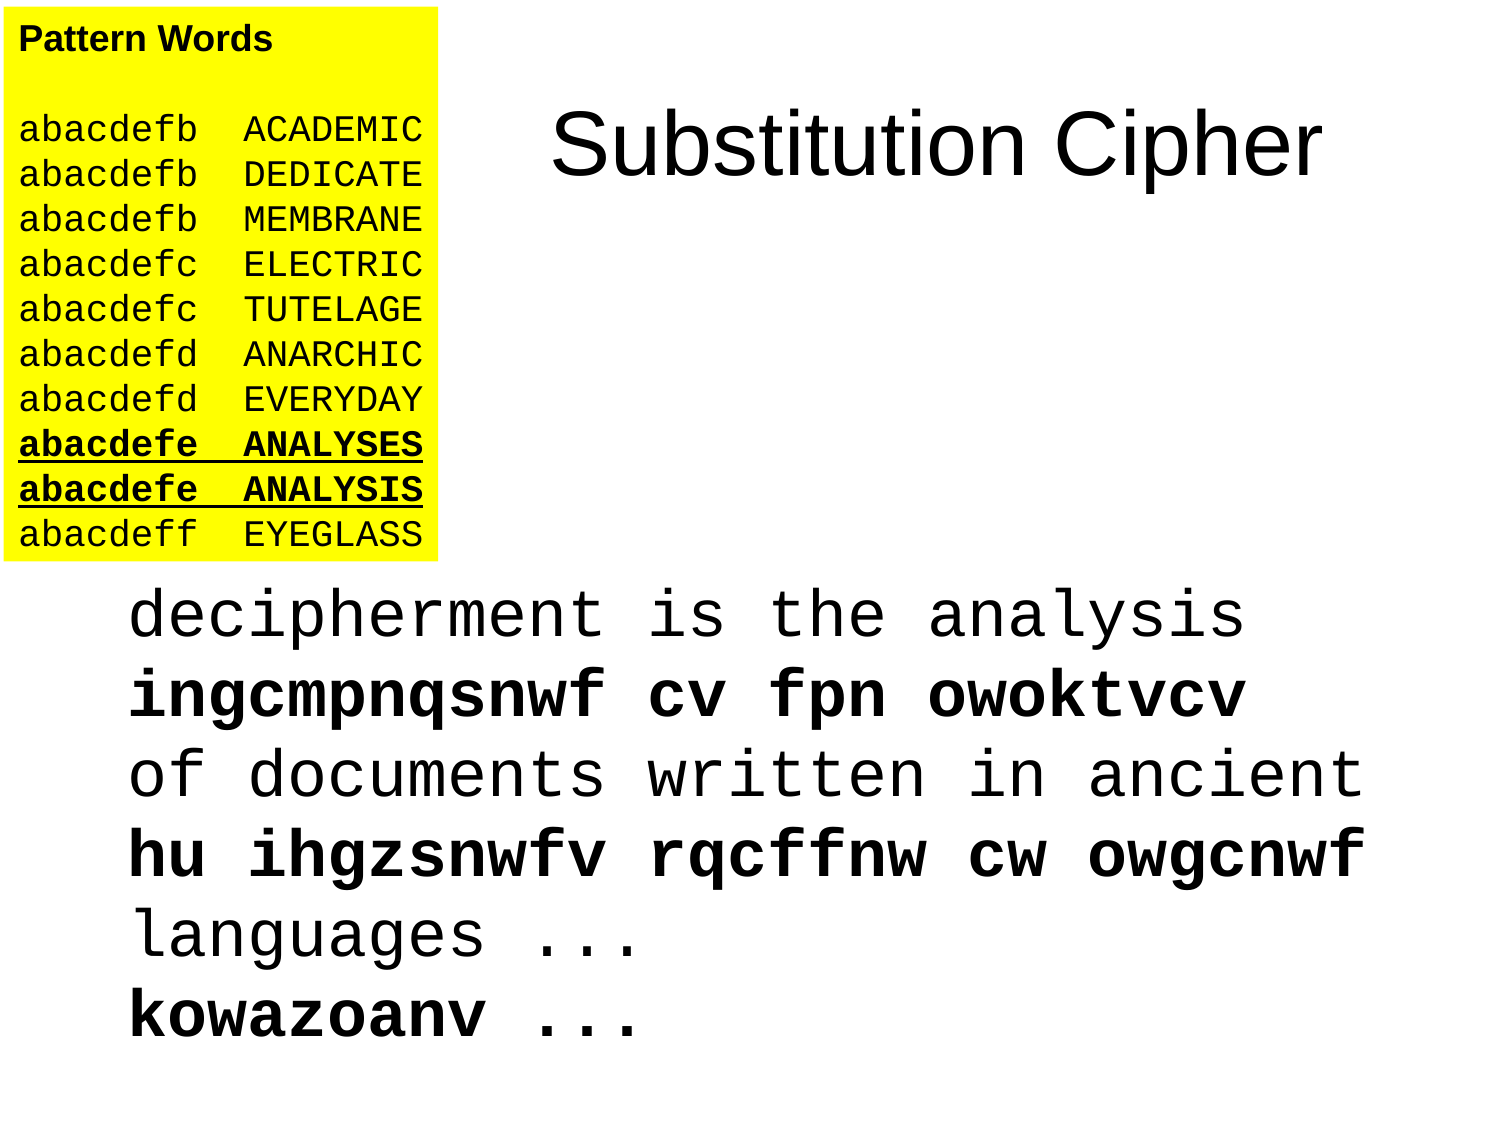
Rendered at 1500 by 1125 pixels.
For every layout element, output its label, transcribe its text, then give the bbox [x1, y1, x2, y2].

text_box Pattern Words abacdefb ACADEMIC abacdefb DEDICATE abacdefb MEMBRANE abacdefc ELECTRIC abacdefc TUTELAGE abacdefd ANARCHIC abacdefd EVERYDAY abacdefe ANALYSES abacdefe ANALYSIS abacdeff EYEGLASS [3, 6, 439, 562]
text_box decipherment is the analysis ingcmpnqsnwf cv fpn owoktvcv of documents written in ancient hu ihgzsnwfv rqcffnw cw owgcnwf languages ... kowazoanv ... [112, 562, 1413, 1057]
text_box Substitution Cipher [449, 45, 1425, 233]
